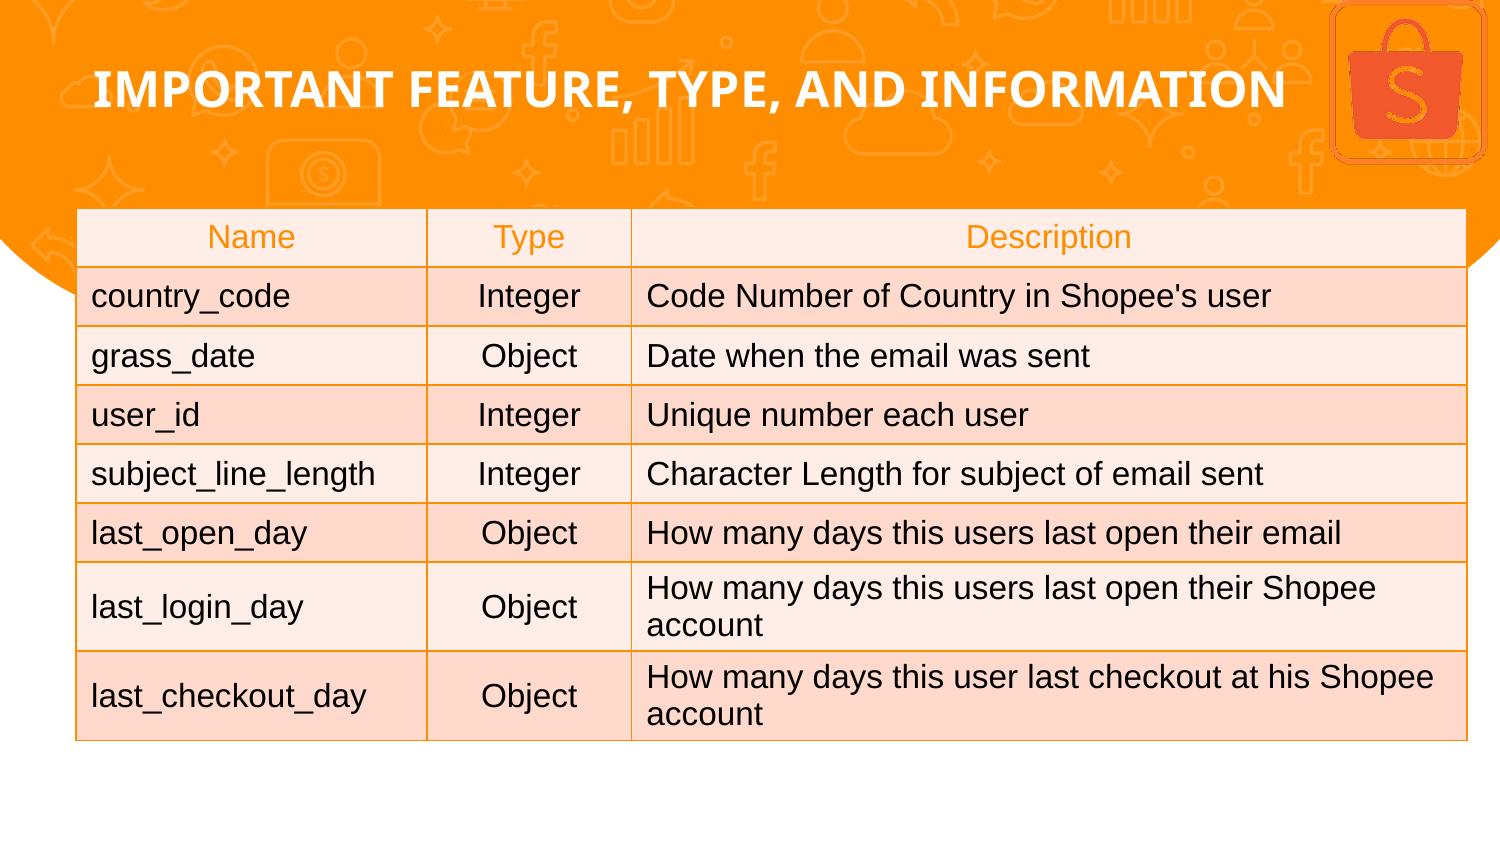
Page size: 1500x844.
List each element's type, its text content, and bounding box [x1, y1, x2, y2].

picture [1299, 0, 1500, 188]
table_cell Character Length for subject of email sent [632, 445, 1466, 502]
table_header Name [77, 209, 426, 266]
table_cell Object [428, 504, 631, 561]
table_cell Integer [428, 445, 631, 502]
table_cell last_login_day [77, 563, 426, 650]
table_cell Code Number of Country in Shopee's user [632, 268, 1466, 325]
table_cell subject_line_length [77, 445, 426, 502]
table_cell How many days this users last open their email [632, 504, 1466, 561]
table_cell Integer [428, 268, 631, 325]
title IMPORTANT FEATURE, TYPE, AND INFORMATION [57, 48, 1294, 118]
table_header Type [428, 209, 631, 266]
table_cell How many days this user last checkout at his Shopee account [632, 652, 1466, 740]
table_cell country_code [77, 268, 426, 325]
table_cell Date when the email was sent [632, 327, 1466, 384]
table_cell Object [428, 652, 631, 740]
table_cell Integer [428, 386, 631, 443]
table_cell Object [428, 563, 631, 650]
table_cell Unique number each user [632, 386, 1466, 443]
table_cell Object [428, 327, 631, 384]
table_cell How many days this users last open their Shopee account [632, 563, 1466, 650]
table_cell last_open_day [77, 504, 426, 561]
table_cell user_id [77, 386, 426, 443]
table_cell last_checkout_day [77, 652, 426, 740]
table_cell grass_date [77, 327, 426, 384]
table_header Description [632, 209, 1466, 266]
